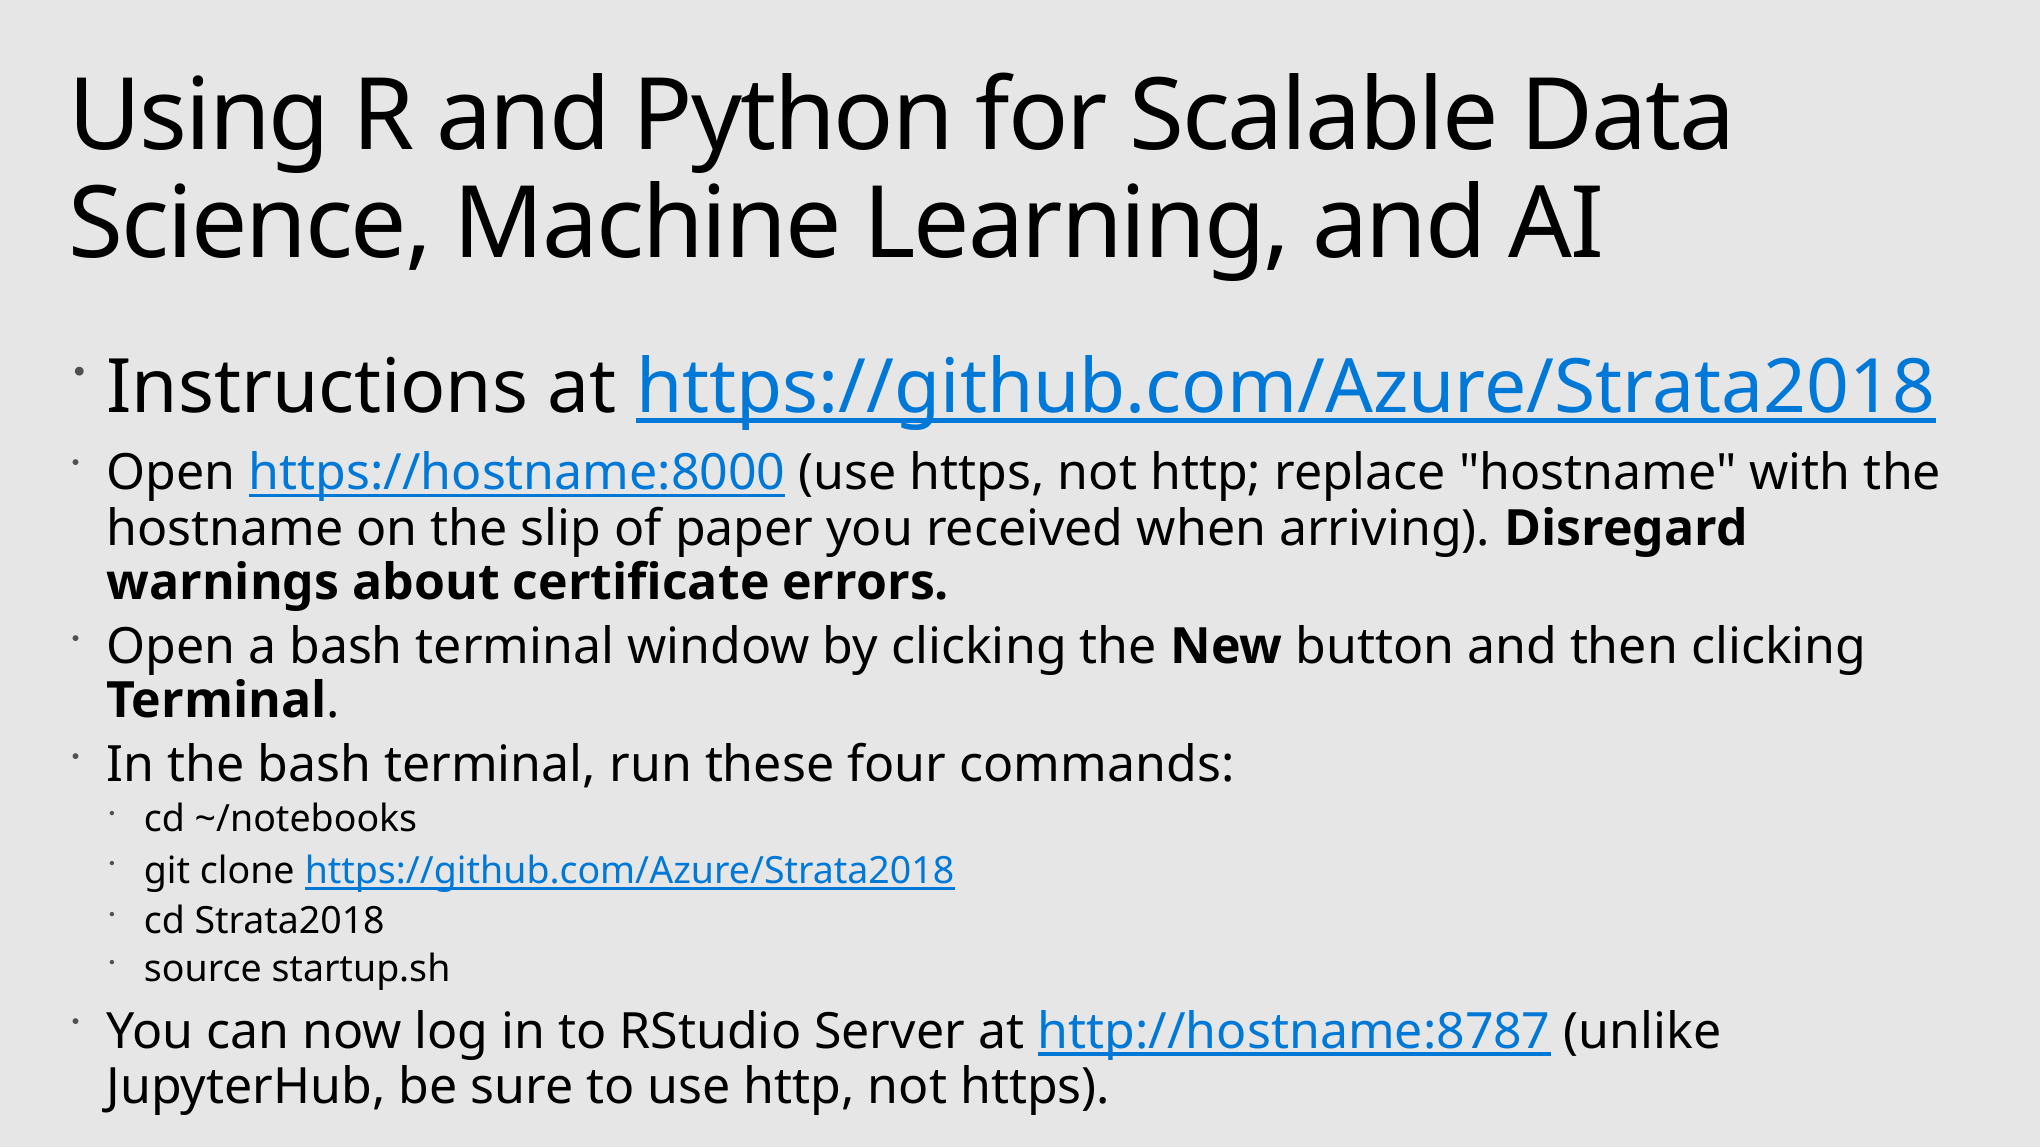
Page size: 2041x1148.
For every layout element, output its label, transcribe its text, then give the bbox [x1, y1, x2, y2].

title Using R and Python for Scalable Data Science, Machine Learning, and AI [45, 48, 1996, 199]
list Instructions at https://github.com/Azure/Strata2018 Open https://hostname:8000 (use https, not http; replace "hostname" with the hostname on the slip of paper you received when arriving). Disregard warnings about certificate errors. Open a bash terminal window by clicking the New button and then clicking Terminal. In the bash terminal, run these four commands: cd ~/notebooks git clone https://github.com/Azure/Strata2018 cd Strata2018 source startup.sh You can now log in to RStudio Server at http://hostname:8787 (unlike JupyterHub, be sure to use http, not https). [45, 323, 1996, 1066]
